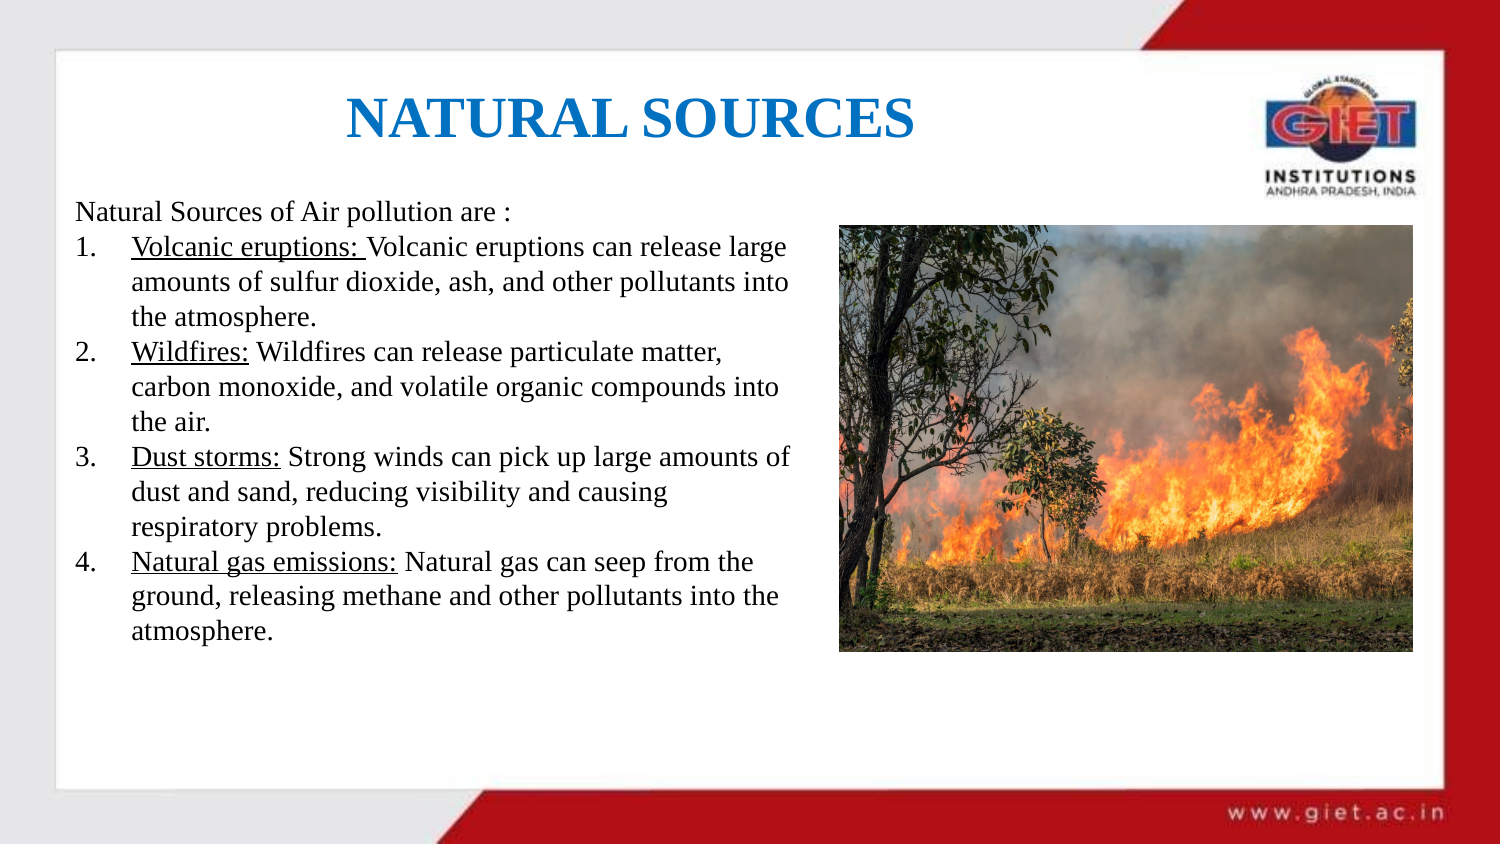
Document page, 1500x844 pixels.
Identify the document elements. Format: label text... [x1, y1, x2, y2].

picture [0, 0, 1500, 844]
title NATURAL SOURCES [87, 78, 1175, 150]
list Natural Sources of Air pollution are : Volcanic eruptions: Volcanic eruptions can release large amounts of sulfur dioxide, ash, and other pollutants into the atmosphere. Wildfires: Wildfires can release particulate matter, carbon monoxide, and volatile organic compounds into the air. Dust storms: Strong winds can pick up large amounts of dust and sand, reducing visibility and causing respiratory problems. Natural gas emissions: Natural gas can seep from the ground, releasing methane and other pollutants into the atmosphere. [75, 192, 800, 685]
